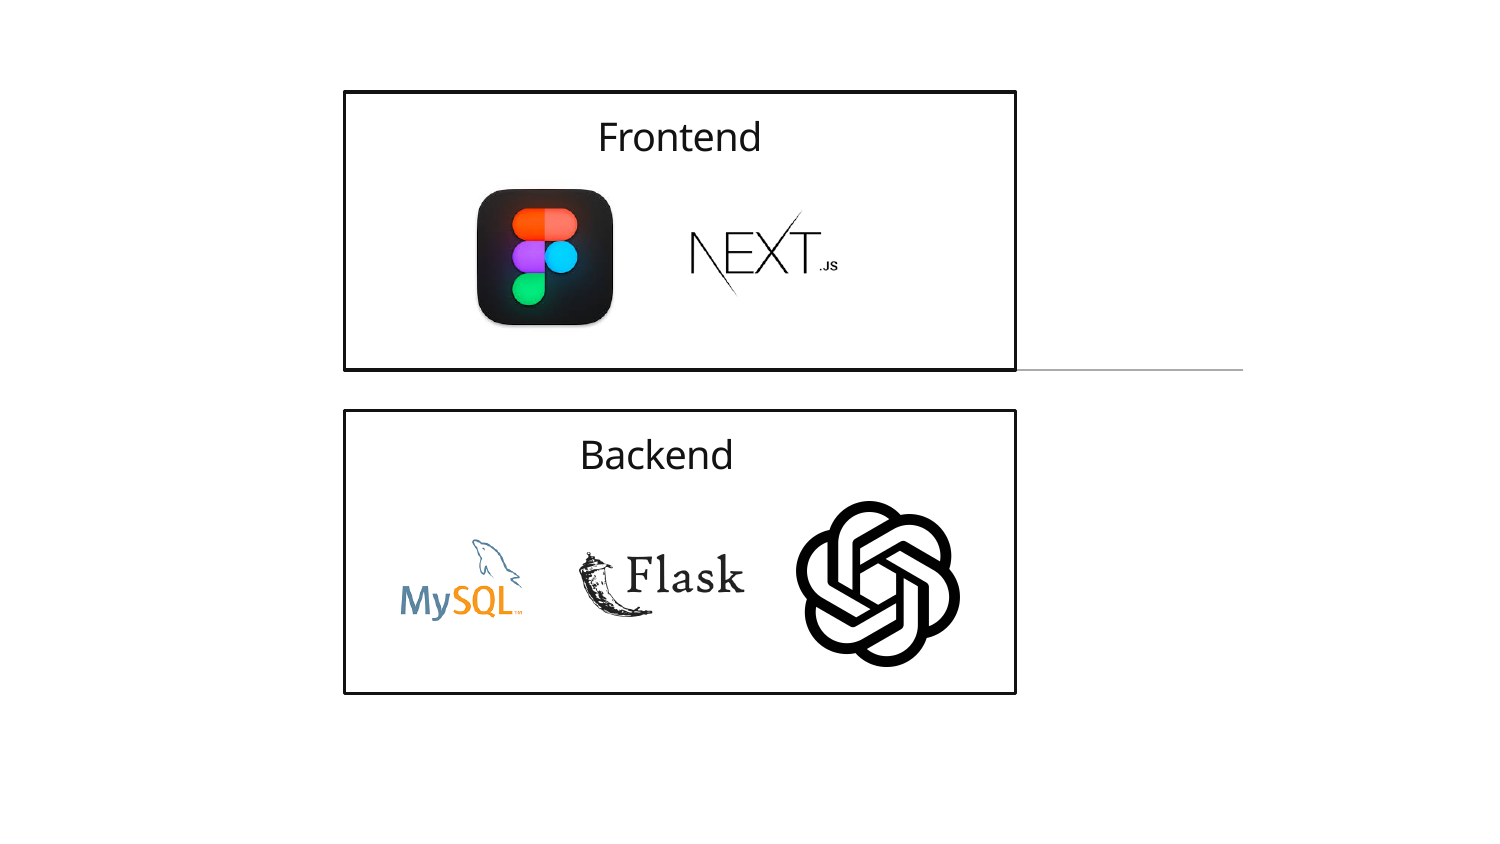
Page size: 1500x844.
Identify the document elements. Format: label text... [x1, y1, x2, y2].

picture [796, 501, 960, 667]
picture [683, 172, 845, 334]
text_box Frontend [597, 120, 763, 160]
picture [579, 501, 745, 667]
picture [377, 491, 549, 663]
text_box [344, 92, 1016, 370]
picture [460, 172, 629, 341]
text_box Backend [579, 438, 744, 478]
text_box [344, 410, 1016, 694]
